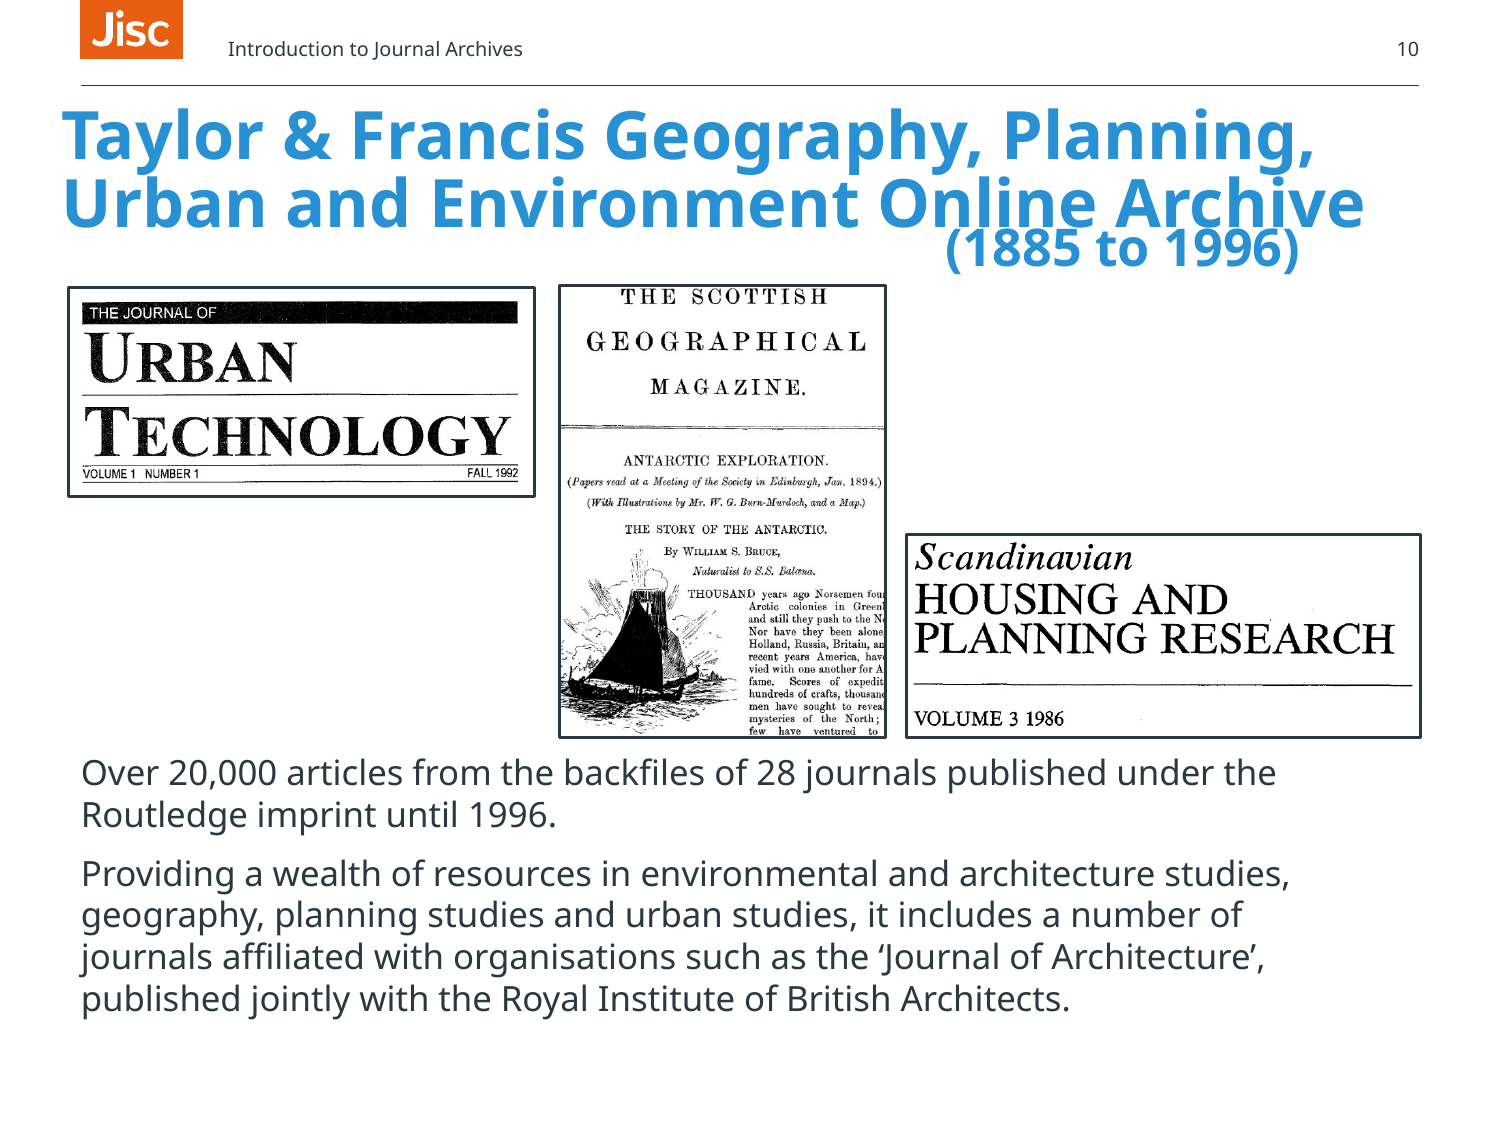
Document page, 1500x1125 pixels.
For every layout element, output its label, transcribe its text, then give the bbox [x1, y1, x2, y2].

title Taylor & Francis Geography, Planning, Urban and Environment Online Archive [61, 49, 1480, 242]
footer Introduction to Journal Archives [228, 39, 1102, 64]
slide_number 10 [1338, 39, 1420, 64]
picture [69, 288, 533, 496]
picture [560, 286, 884, 737]
list (1885 to 1996) [81, 214, 1301, 278]
picture [907, 535, 1420, 737]
picture [80, 0, 183, 49]
list Over 20,000 articles from the backfiles of 28 journals published under the Routledge imprint until 1996. Providing a wealth of resources in environmental and architecture studies, geography, planning studies and urban studies, it includes a number of journals affiliated with organisations such as the ‘Journal of Architecture’, published jointly with the Royal Institute of British Architects. [80, 692, 1301, 1045]
